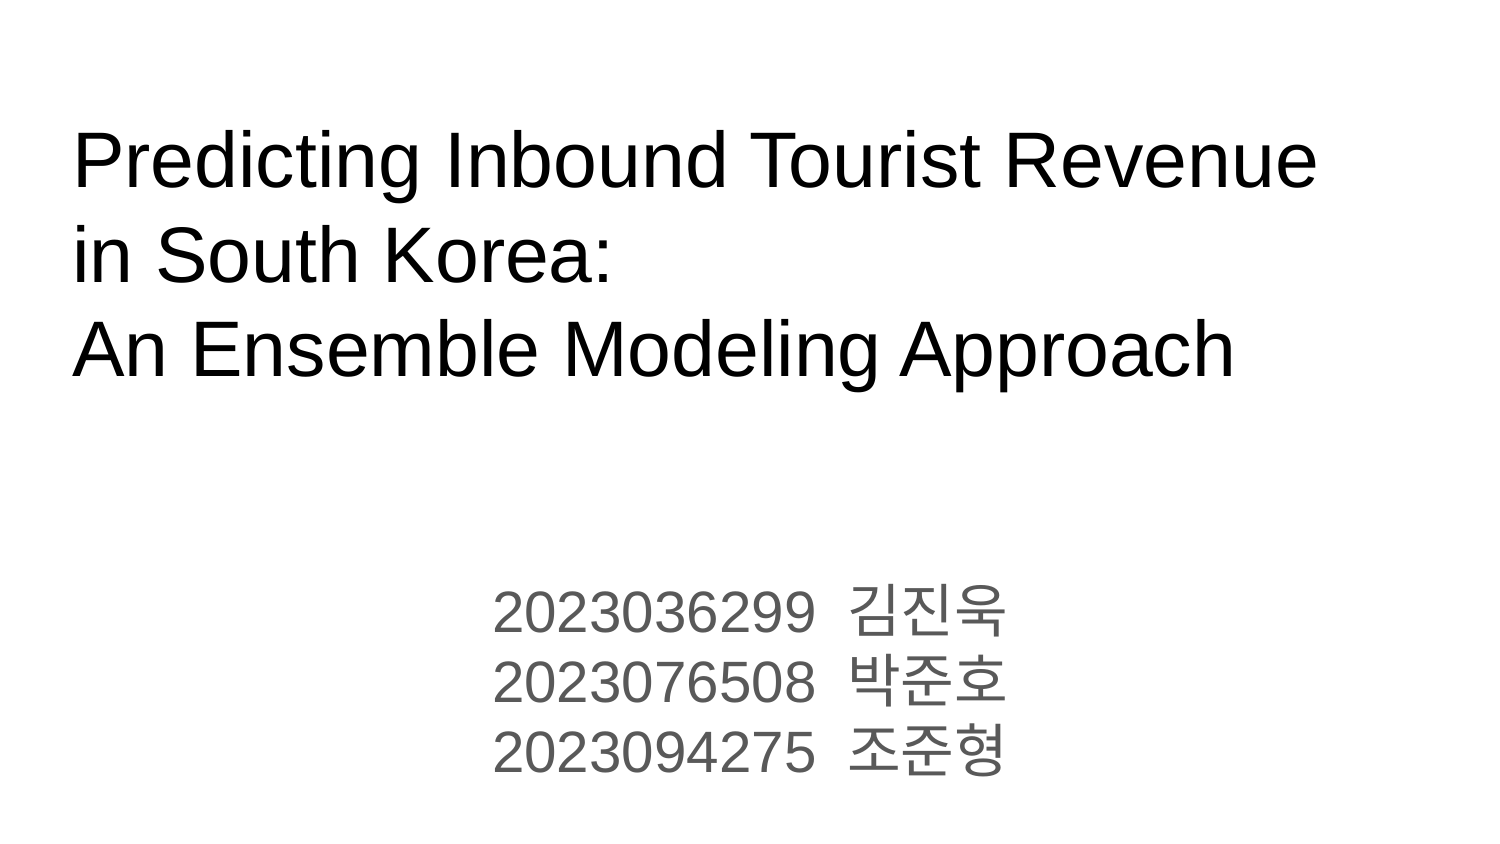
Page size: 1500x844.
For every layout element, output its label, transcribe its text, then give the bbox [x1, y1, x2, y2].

subtitle 2023036299 김진욱 2023076508 박준호 2023094275 조준형 [51, 559, 1449, 810]
title Predicting Inbound Tourist Revenue in South Korea: An Ensemble Modeling Approach [56, 70, 1455, 408]
